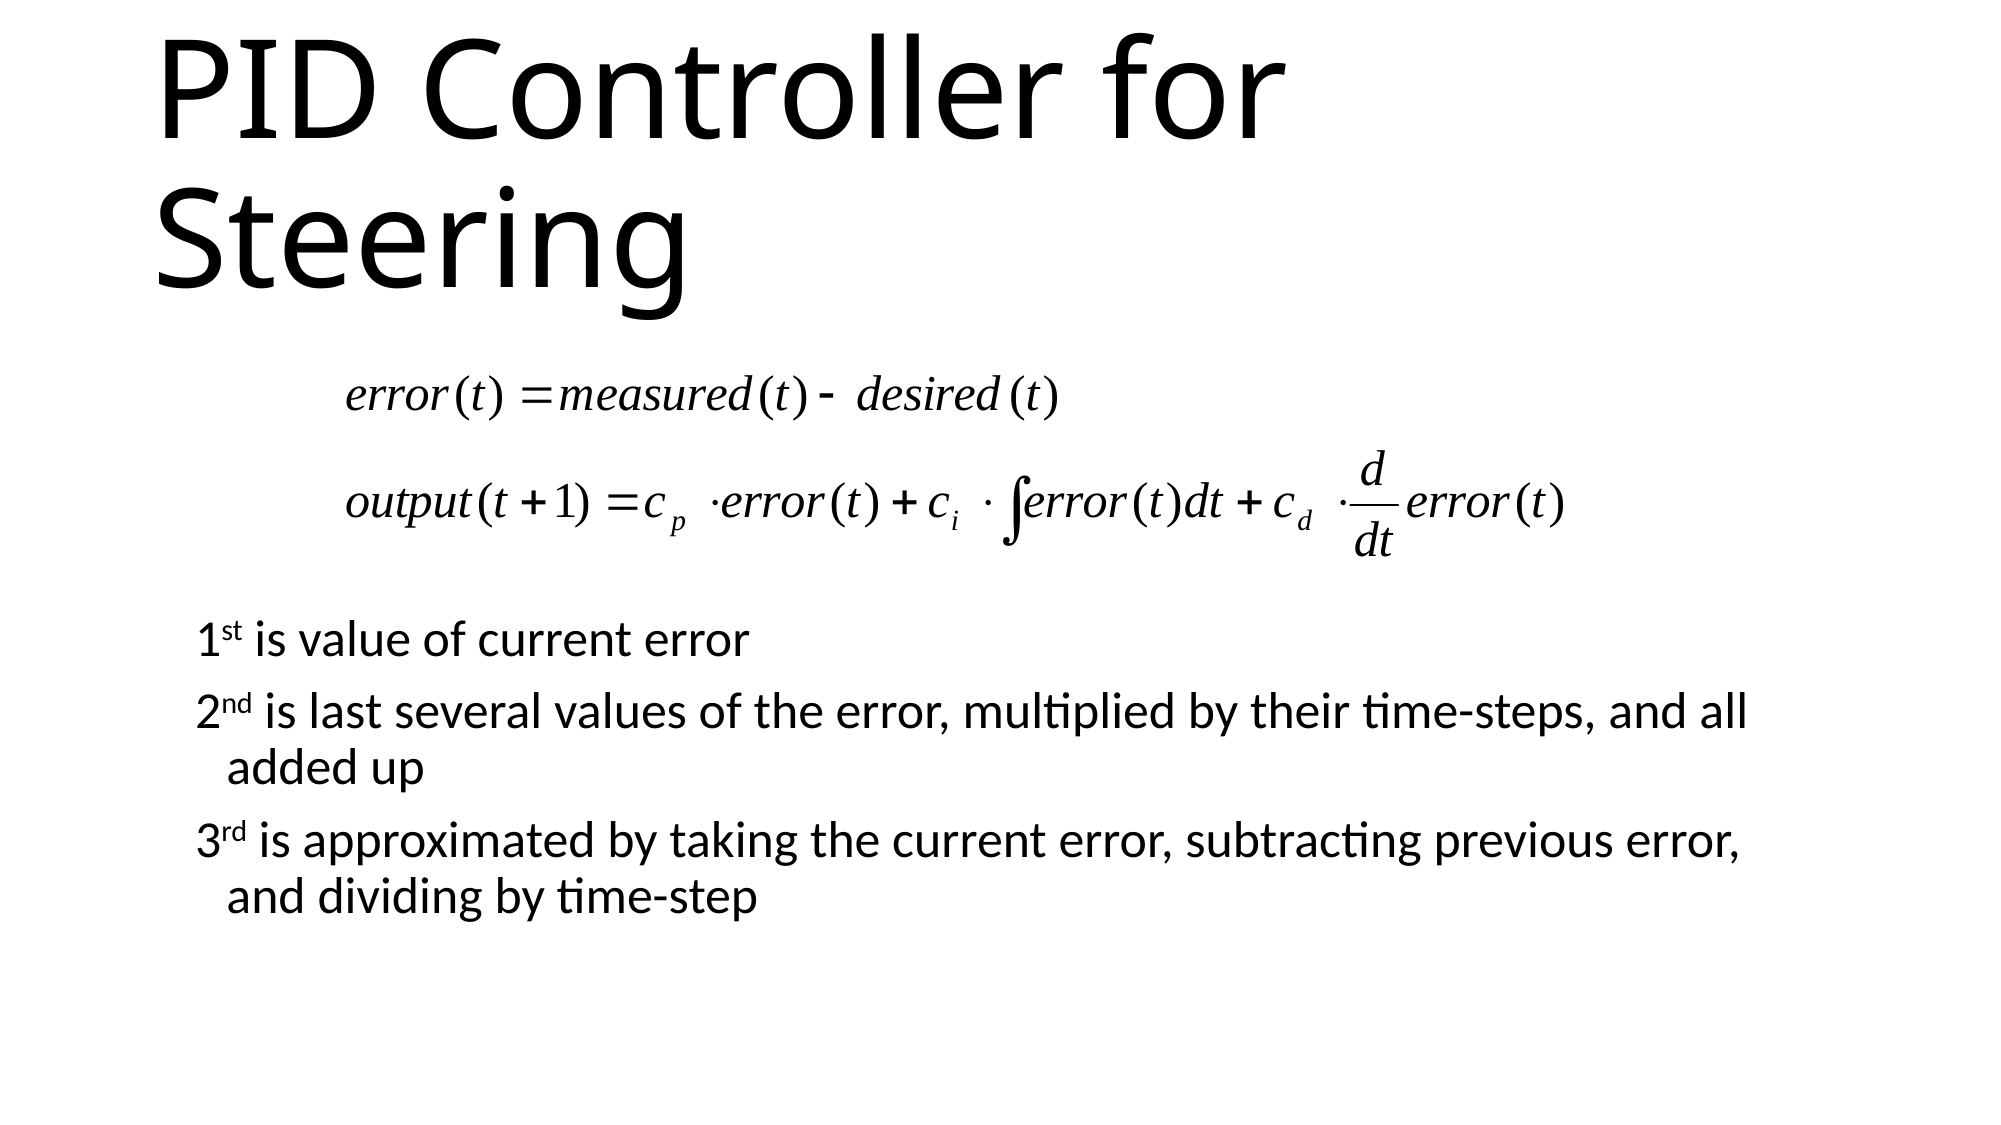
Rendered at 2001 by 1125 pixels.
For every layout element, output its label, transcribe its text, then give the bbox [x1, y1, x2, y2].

list 1st is value of current error 2nd is last several values of the error, multiplied by their time-steps, and all added up 3rd is approximated by taking the current error, subtracting previous error, and dividing by time-step [179, 603, 1830, 935]
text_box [338, 365, 1576, 567]
title PID Controller for Steering [137, 59, 1863, 278]
